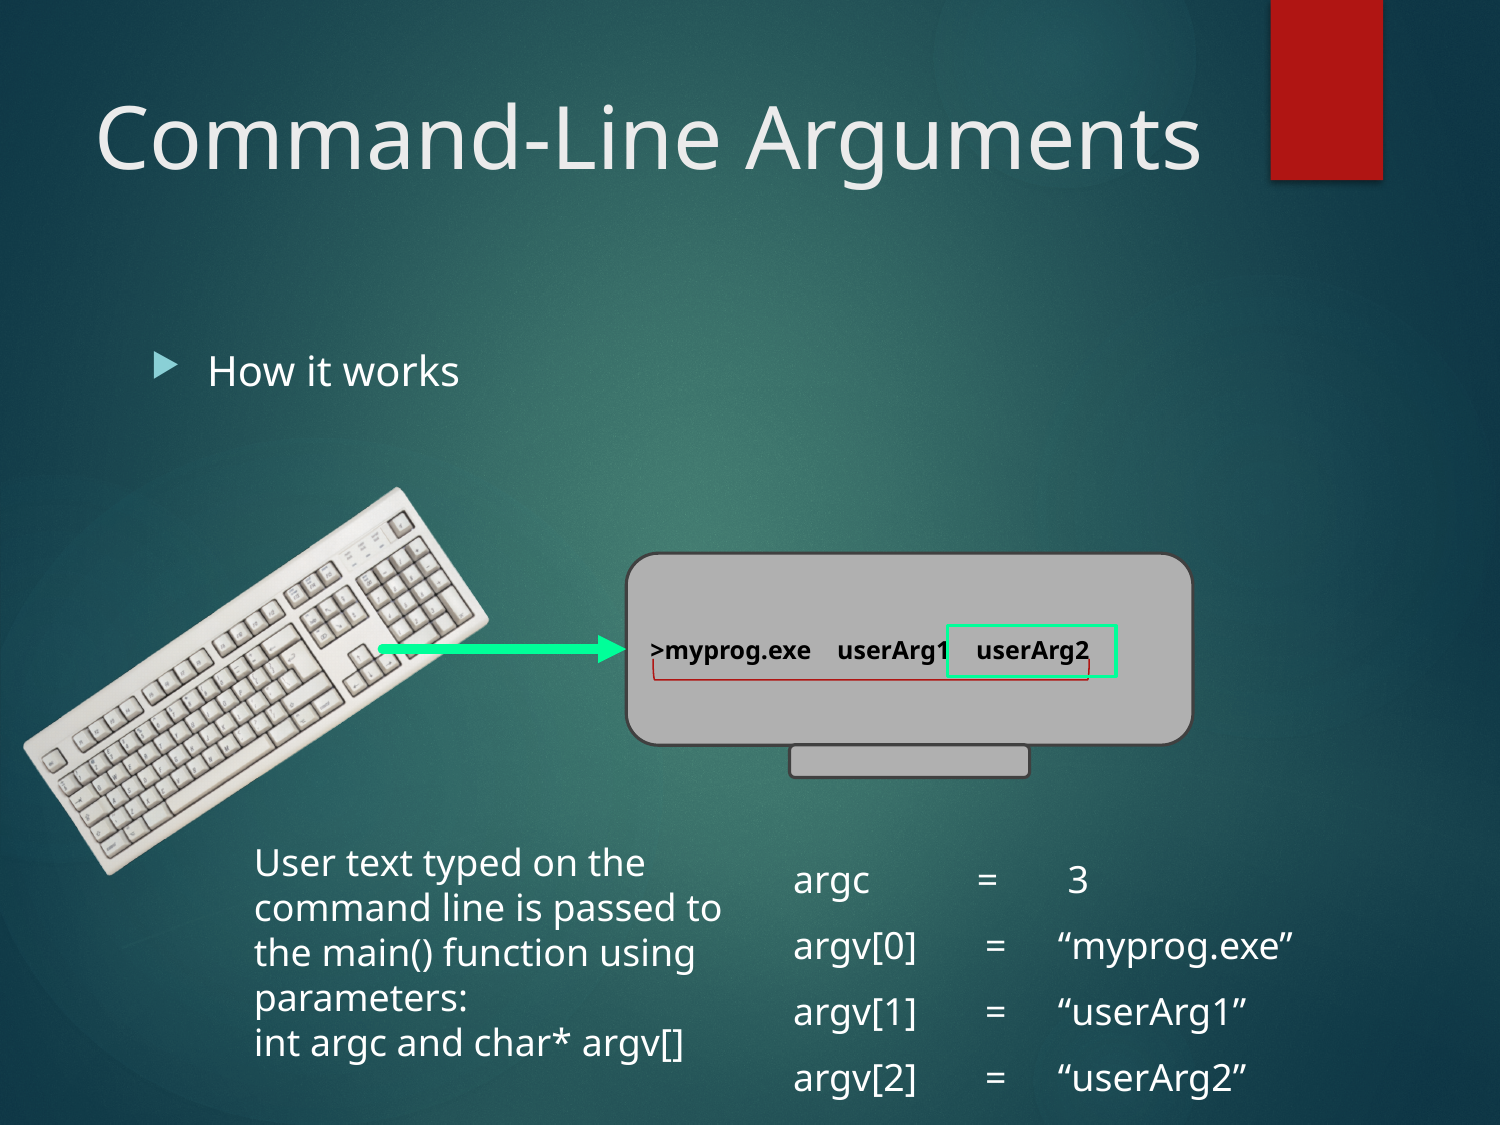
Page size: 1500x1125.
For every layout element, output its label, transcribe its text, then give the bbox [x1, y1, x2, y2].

table_header argc = [778, 846, 1043, 912]
table_cell “myprog.exe” [1043, 912, 1348, 978]
table_header 3 [1043, 846, 1348, 912]
text_box [946, 624, 1118, 678]
table_cell “userArg1” [1043, 978, 1348, 1044]
text_box User text typed on the command line is passed to the main() function using parameters: int argc and char* argv[] [239, 831, 743, 1072]
text_box [652, 658, 1089, 681]
picture [18, 486, 490, 877]
text_box >myprog.exe userArg1 userArg2 [624, 551, 1195, 747]
title Command-Line Arguments [79, 74, 1237, 304]
table_cell argv[1] = [778, 978, 1043, 1044]
text_box [787, 743, 1032, 780]
table_cell “userArg2” [1043, 1044, 1348, 1110]
table_cell argv[0] = [778, 912, 1043, 978]
list How it works [135, 336, 1237, 1025]
table_cell argv[2] = [778, 1044, 1043, 1110]
